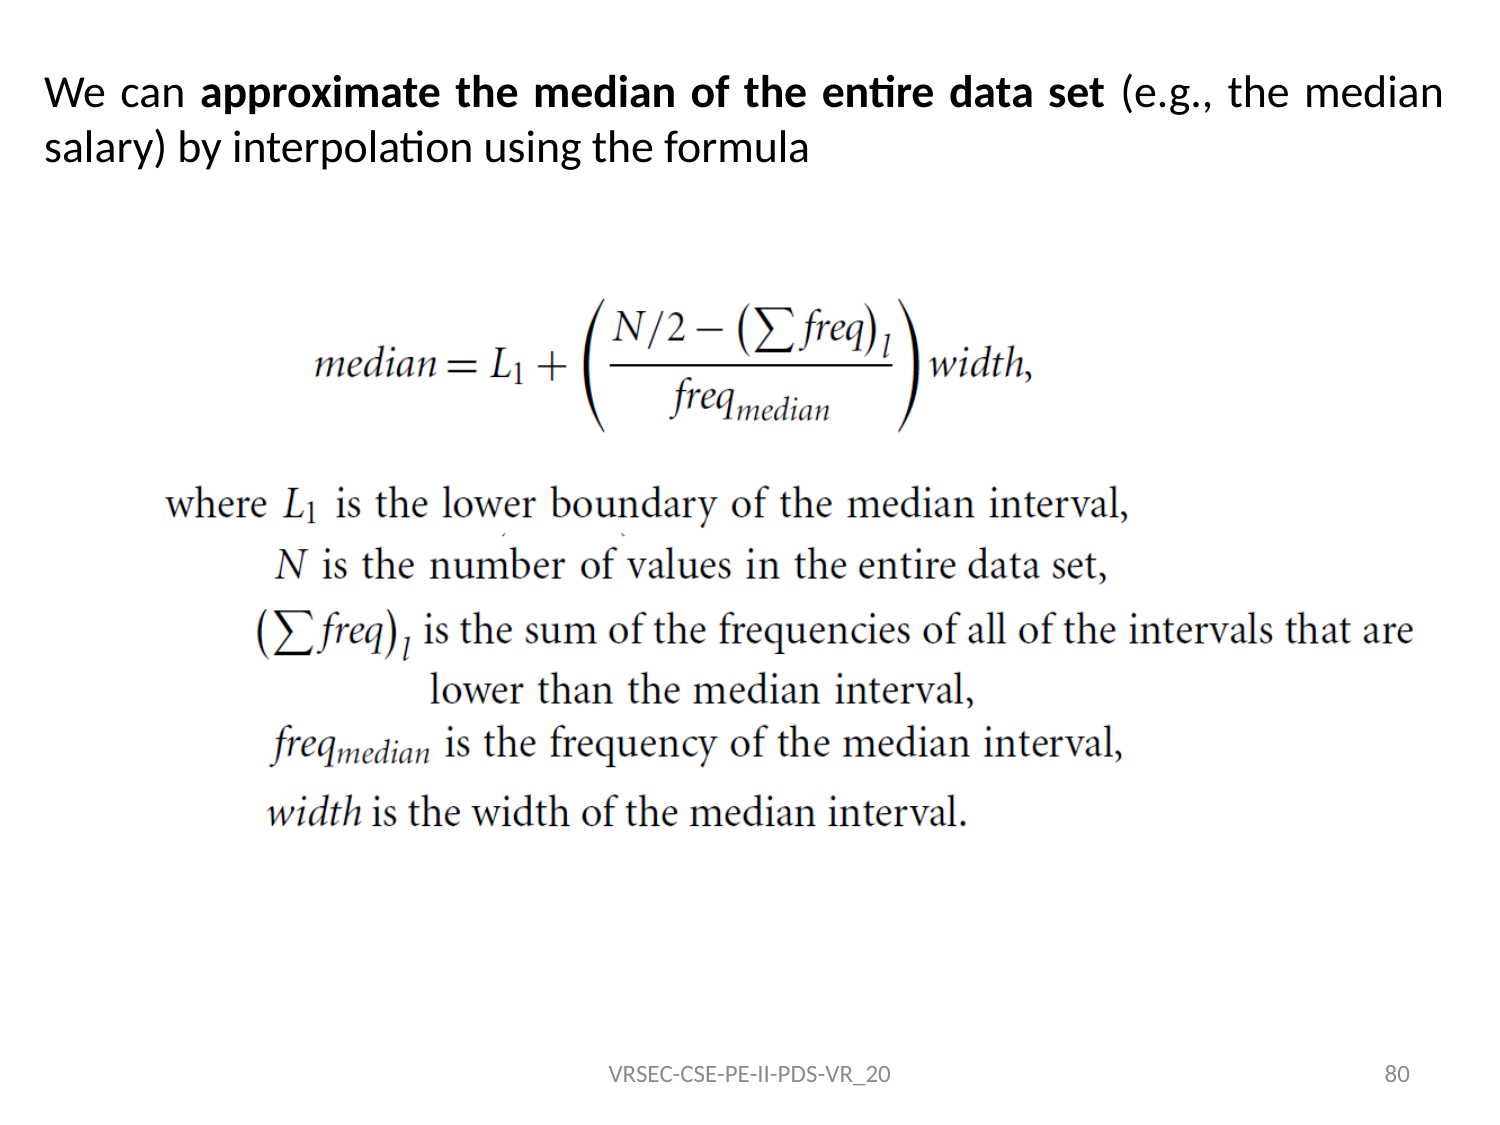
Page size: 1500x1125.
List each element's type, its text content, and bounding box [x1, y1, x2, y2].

picture [147, 231, 1424, 858]
footer VRSEC-CSE-PE-II-PDS-VR_20 [512, 1042, 988, 1103]
text_box We can approximate the median of the entire data set (e.g., the median salary) by interpolation using the formula [29, 54, 1459, 180]
slide_number 80 [1074, 1042, 1425, 1103]
